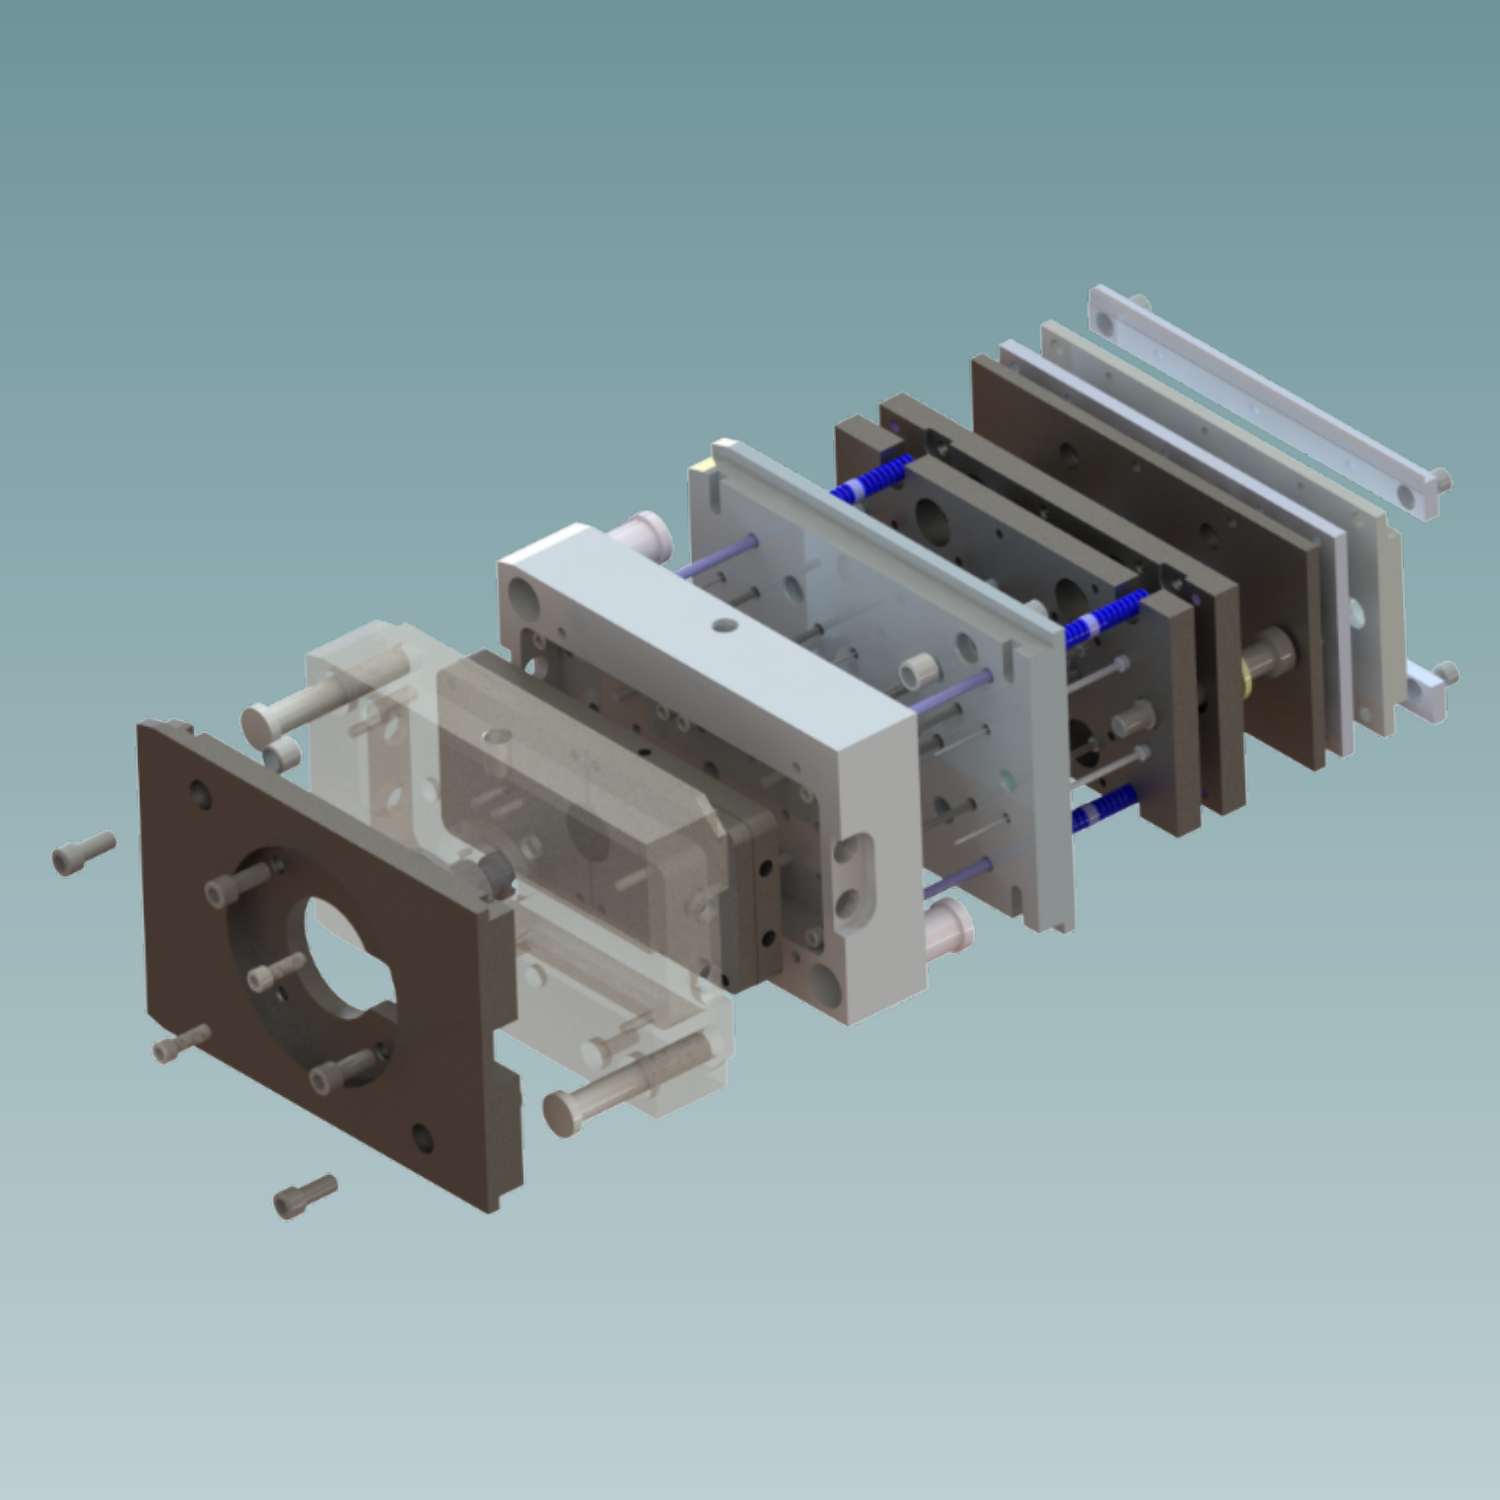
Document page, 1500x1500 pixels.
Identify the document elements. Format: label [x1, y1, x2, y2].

picture [28, 261, 1472, 1238]
